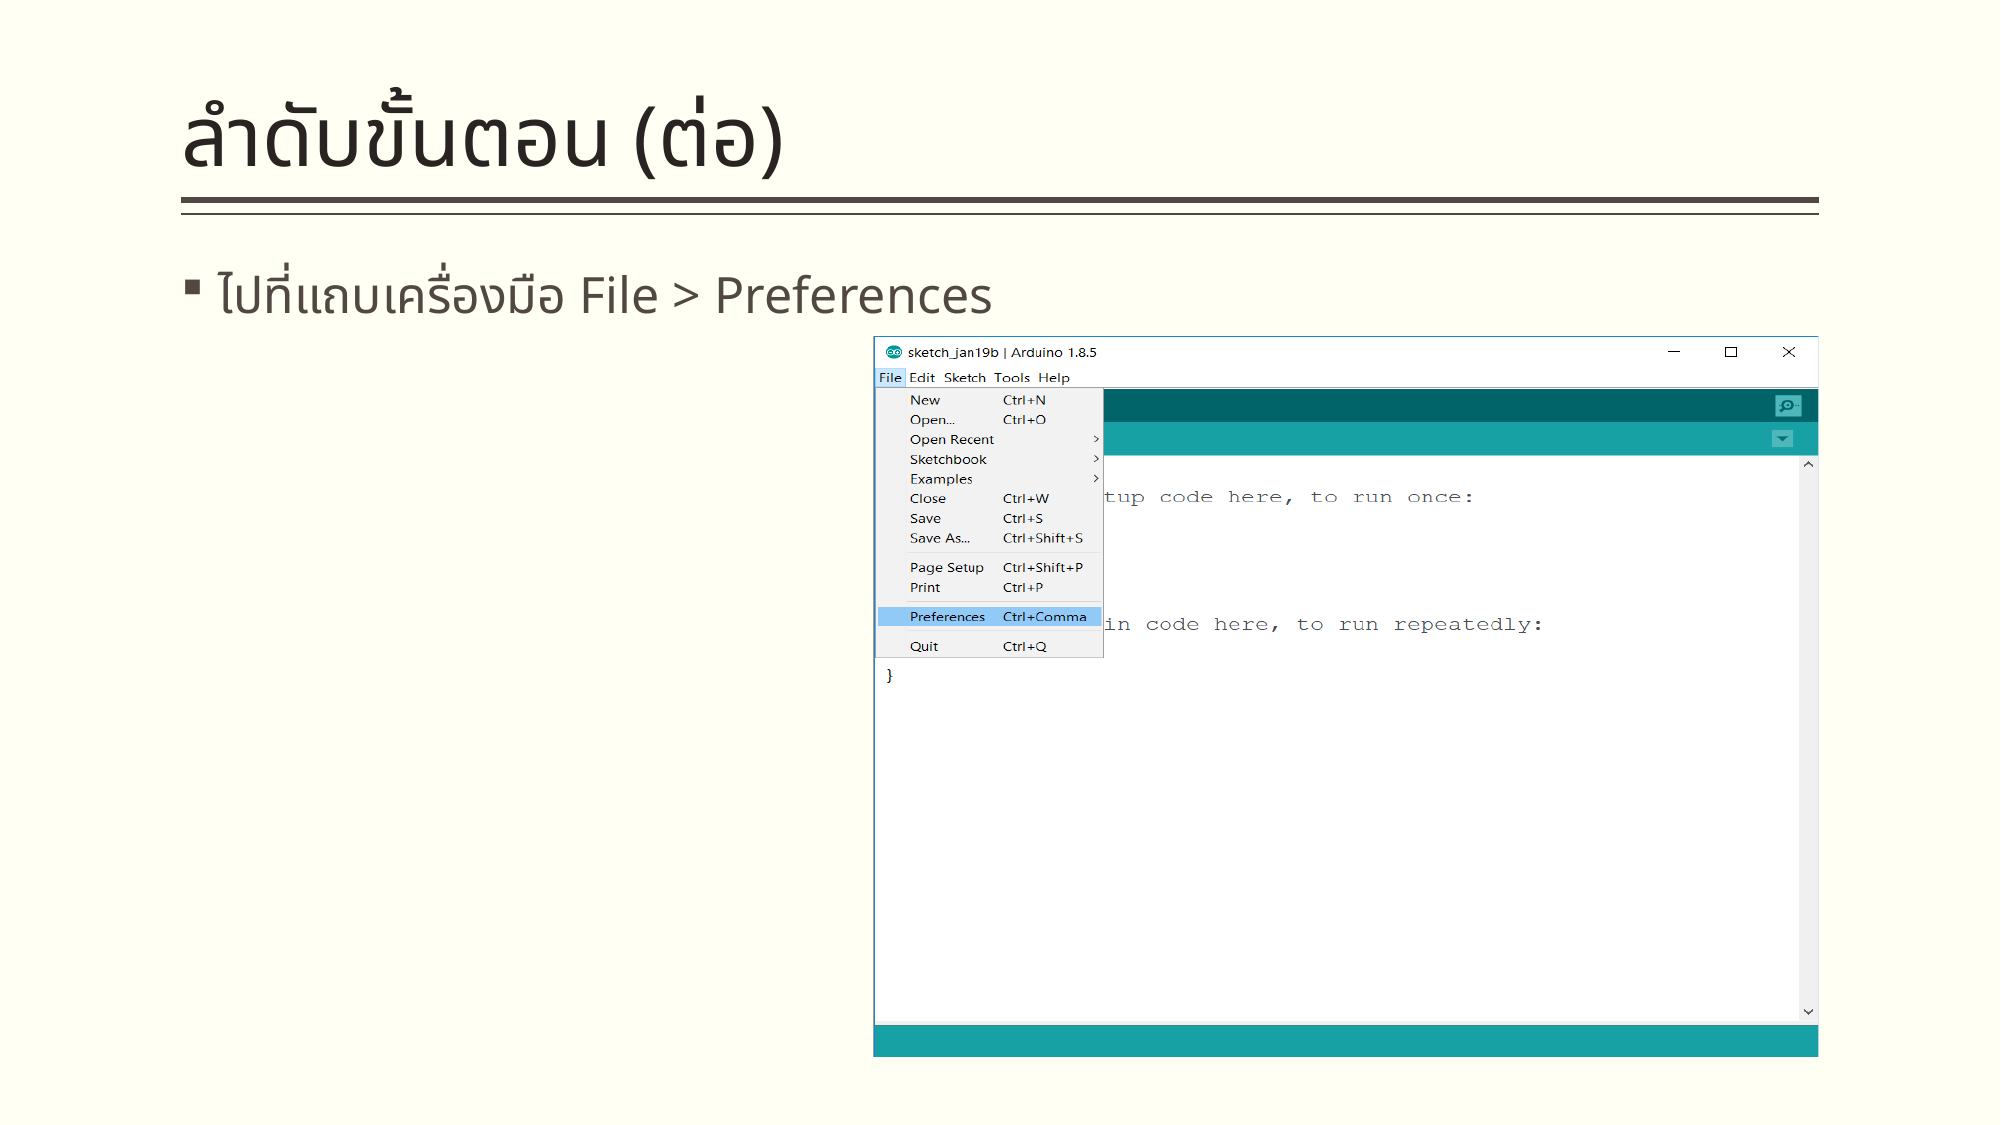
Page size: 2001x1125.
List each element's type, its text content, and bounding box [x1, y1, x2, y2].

picture [873, 336, 1819, 1057]
title ลำดับขั้นตอน (ต่อ) [181, 12, 1819, 193]
list ไปที่แถบเครื่องมือ File > Preferences [181, 262, 1819, 337]
